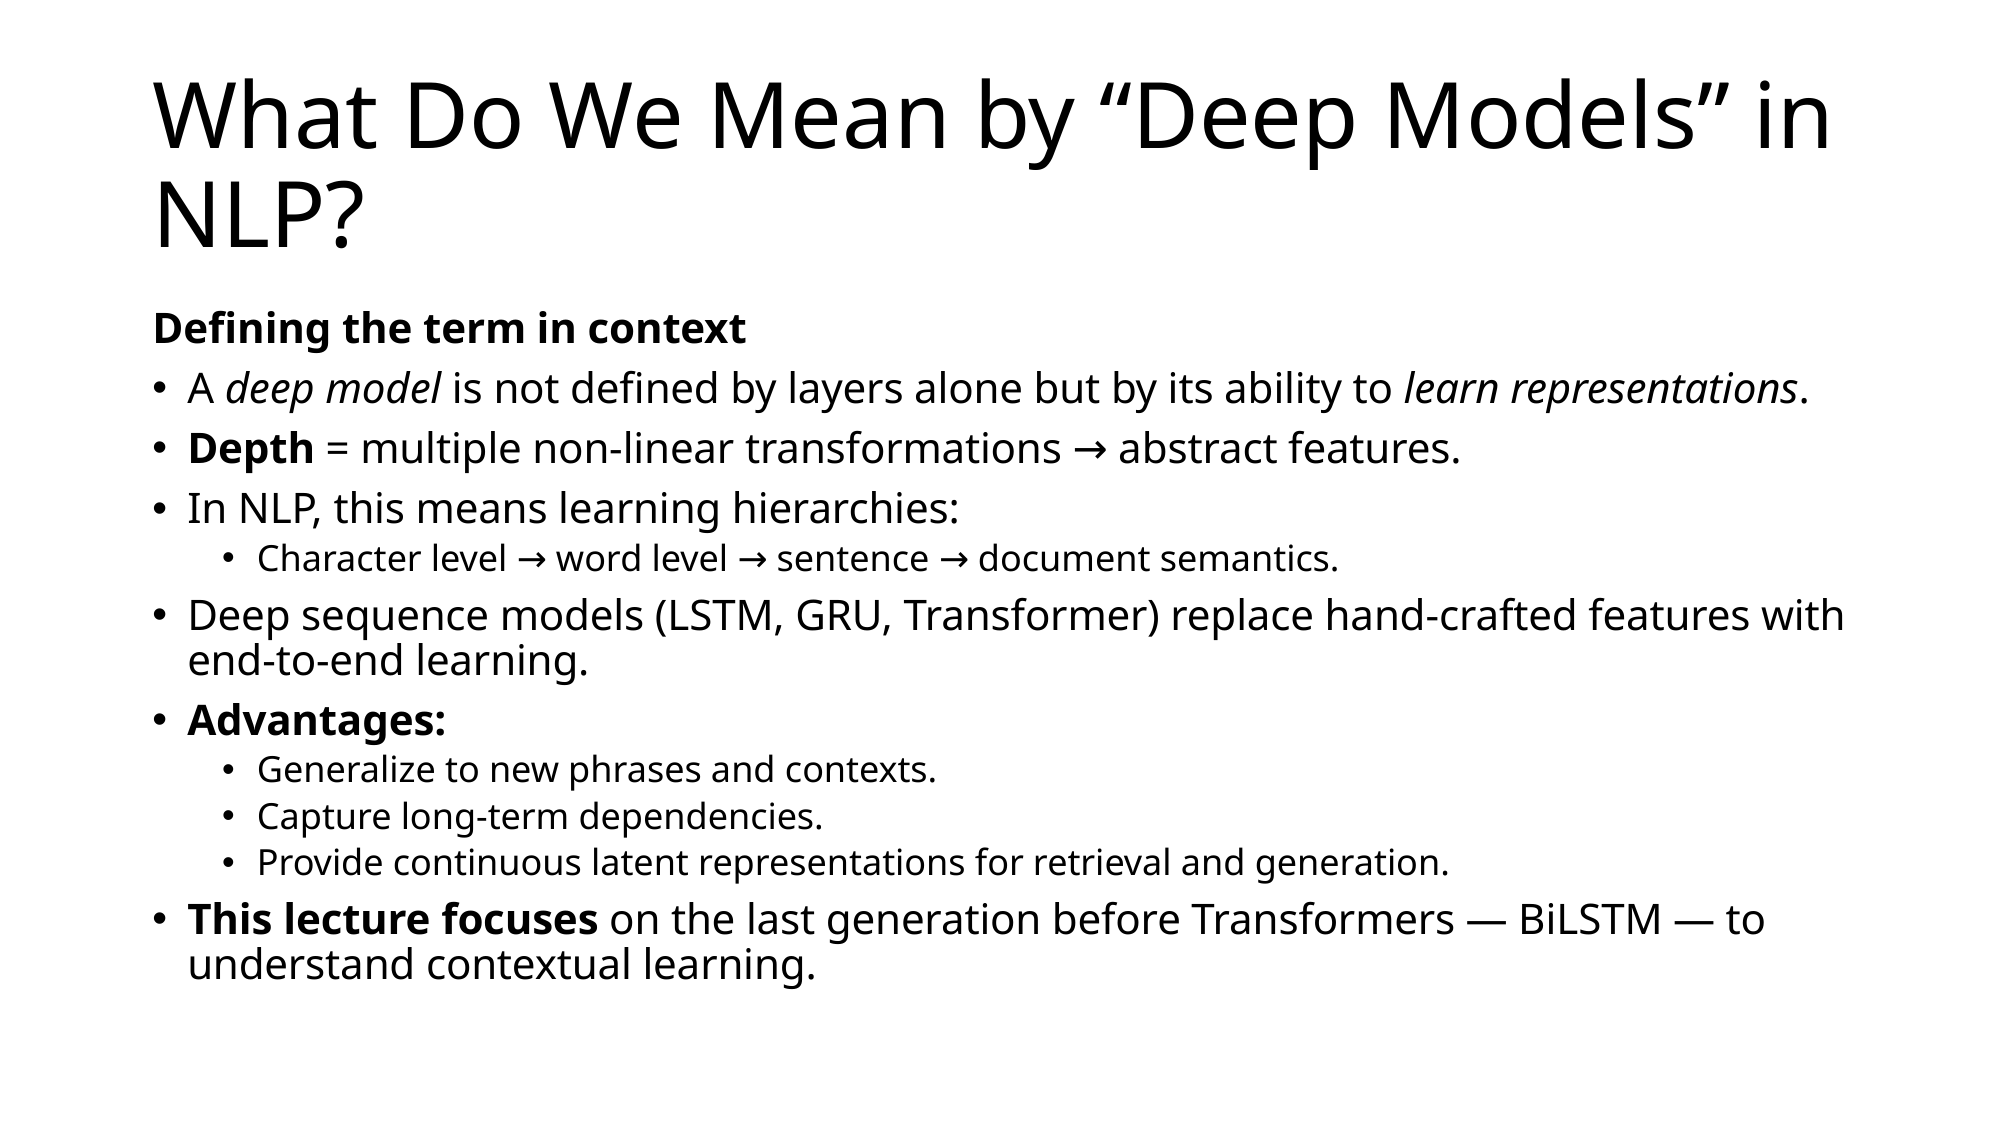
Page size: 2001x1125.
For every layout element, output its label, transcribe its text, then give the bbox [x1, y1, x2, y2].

list Defining the term in context A deep model is not defined by layers alone but by its ability to learn representations. Depth = multiple non-linear transformations → abstract features. In NLP, this means learning hierarchies: Character level → word level → sentence → document semantics. Deep sequence models (LSTM, GRU, Transformer) replace hand-crafted features with end-to-end learning. Advantages: Generalize to new phrases and contexts. Capture long-term dependencies. Provide continuous latent representations for retrieval and generation. This lecture focuses on the last generation before Transformers — BiLSTM — to understand contextual learning. [137, 299, 1863, 1014]
title What Do We Mean by “Deep Models” in NLP? [137, 59, 1863, 278]
